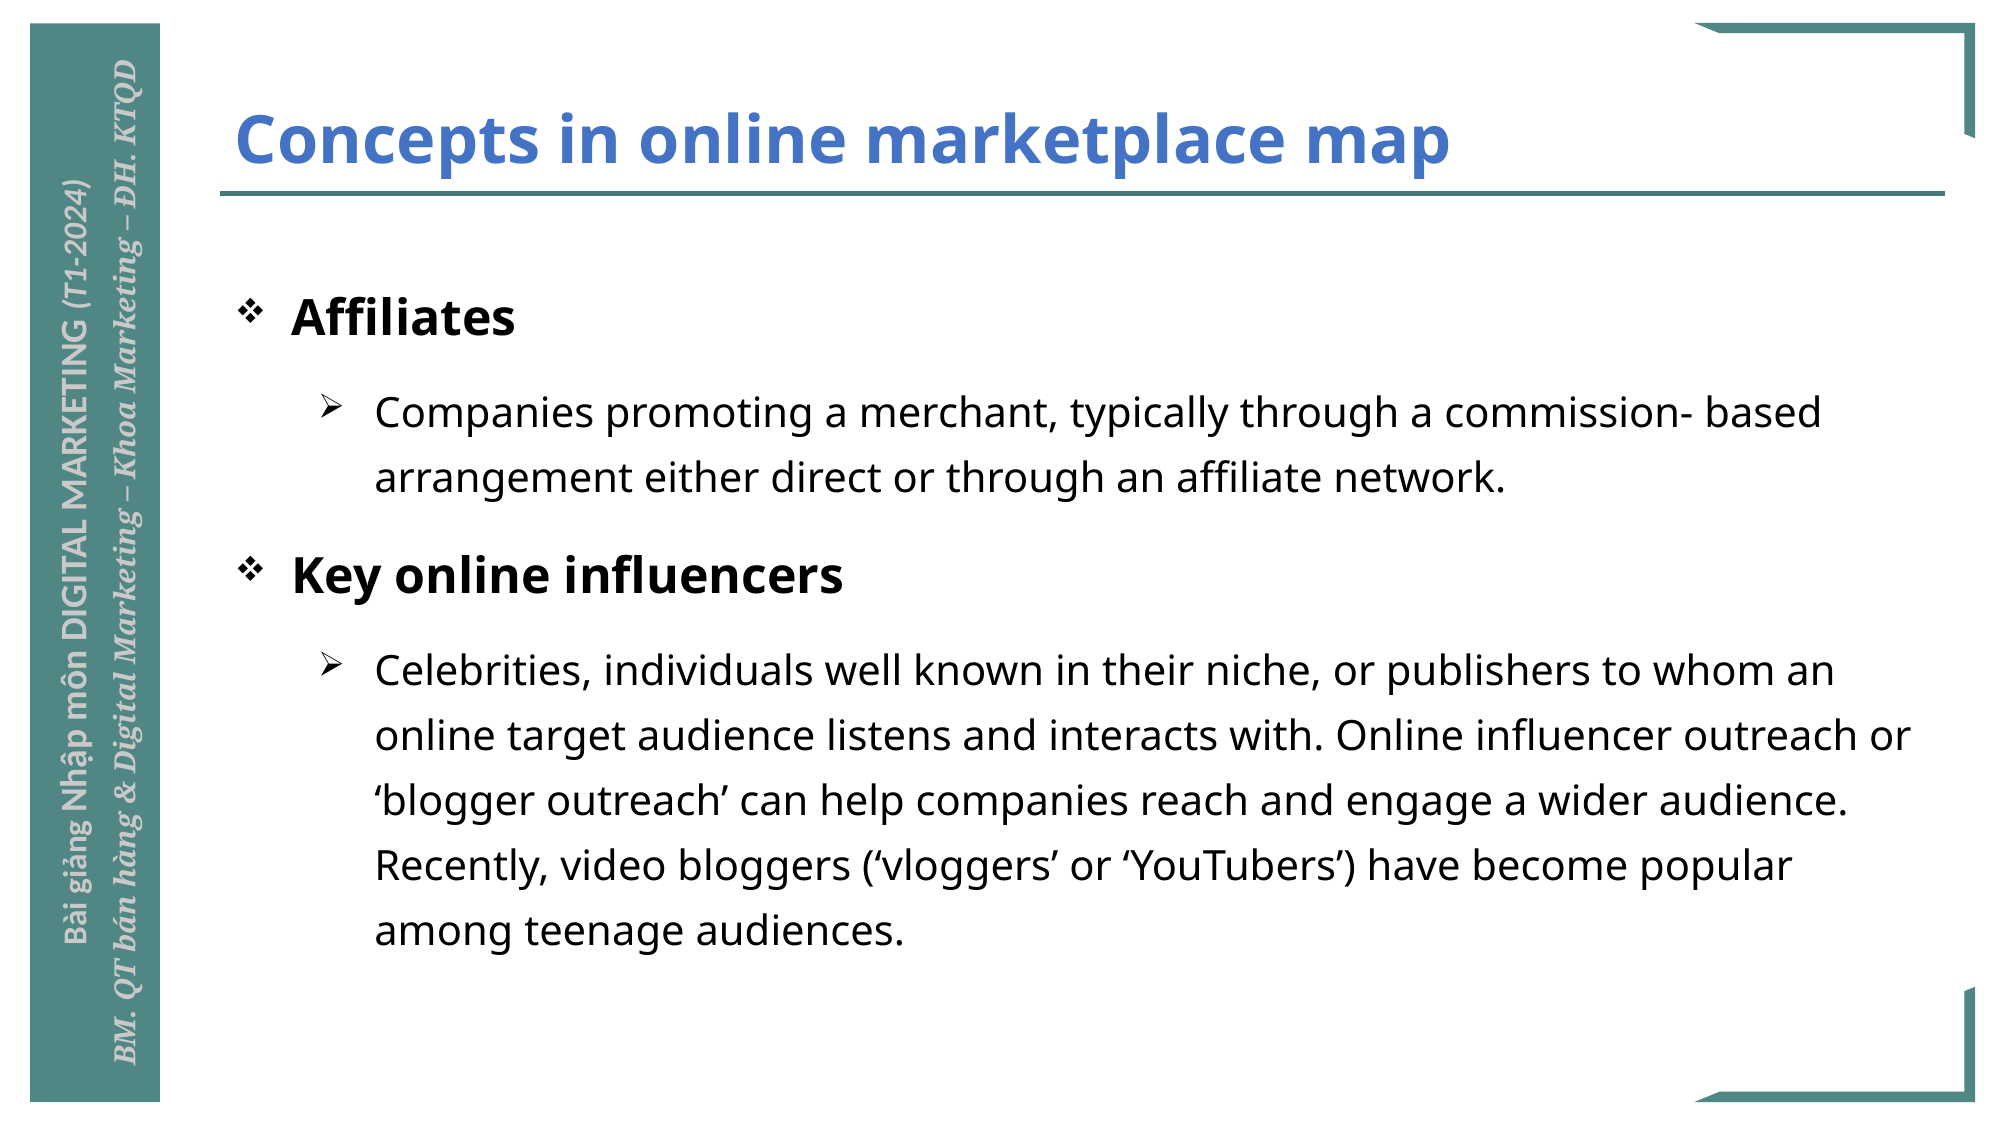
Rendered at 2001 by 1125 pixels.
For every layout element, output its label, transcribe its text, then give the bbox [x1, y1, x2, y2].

list Affiliates Companies promoting a merchant, typically through a commission- based arrangement either direct or through an affiliate network. Key online influencers Celebrities, individuals well known in their niche, or publishers to whom an online target audience listens and interacts with. Online influencer outreach or ‘blogger outreach’ can help companies reach and engage a wider audience. Recently, video bloggers (‘vloggers’ or ‘YouTubers’) have become popular among teenage audiences. [220, 260, 1946, 1070]
title Concepts in online marketplace map [220, 55, 1946, 229]
